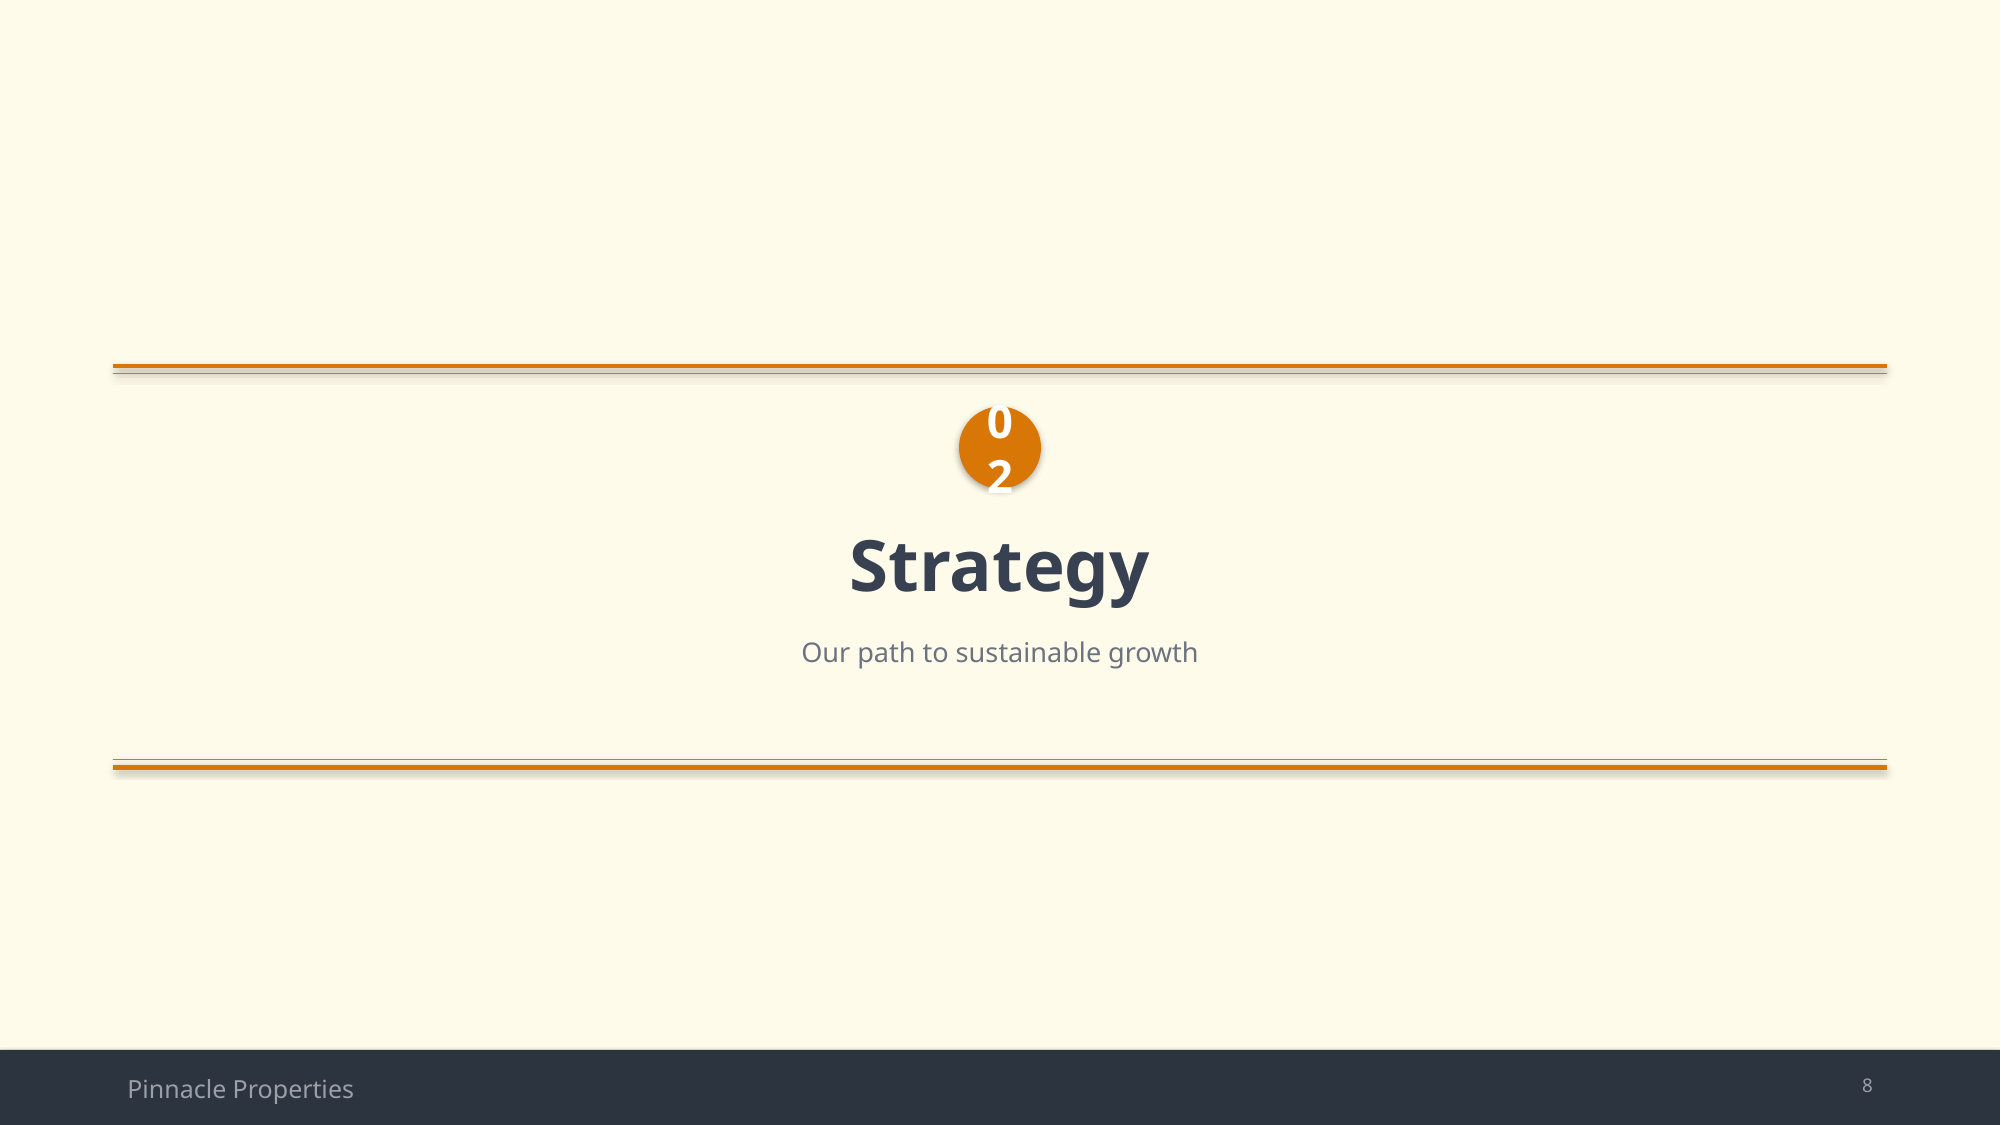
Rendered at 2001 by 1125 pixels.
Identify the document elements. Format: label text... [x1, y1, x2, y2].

text_box Our path to sustainable growth [276, 628, 1724, 676]
text_box Pinnacle Properties [112, 1066, 605, 1112]
text_box [112, 366, 1891, 385]
text_box [0, 1049, 2000, 1125]
text_box [958, 422, 967, 474]
text_box [1033, 422, 1042, 474]
text_box Strategy [112, 513, 1888, 613]
text_box [111, 760, 1891, 779]
text_box 02 [967, 385, 1033, 510]
text_box [0, 0, 2000, 1049]
text_box 8 [1821, 1066, 1888, 1104]
